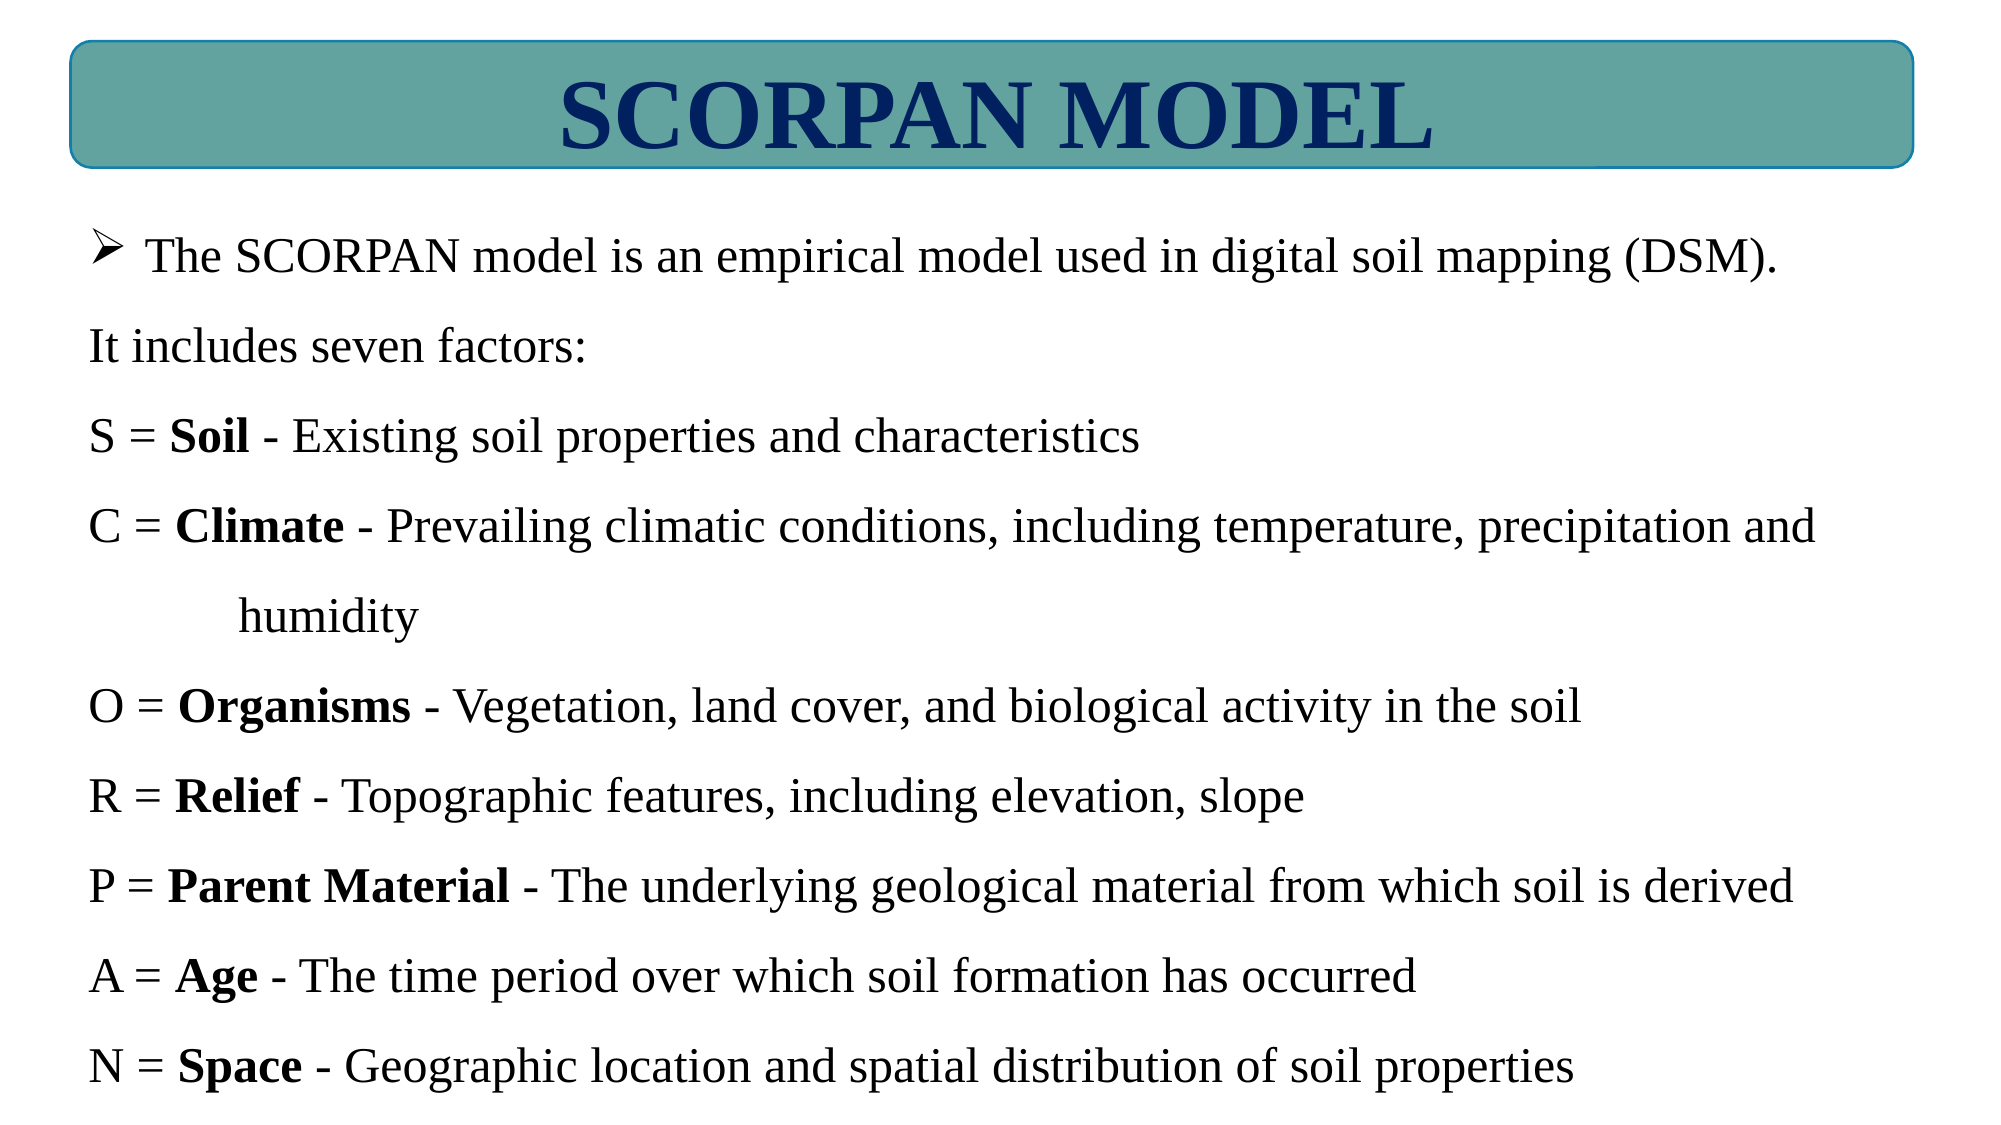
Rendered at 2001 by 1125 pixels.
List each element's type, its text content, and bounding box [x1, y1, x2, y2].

text_box SCORPAN MODEL [82, 41, 1914, 176]
text_box [69, 42, 82, 167]
text_box The SCORPAN model is an empirical model used in digital soil mapping (DSM). It includes seven factors: S = Soil - Existing soil properties and characteristics C = Climate - Prevailing climatic conditions, including temperature, precipitation and humidity O = Organisms - Vegetation, land cover, and biological activity in the soil R = Relief - Topographic features, including elevation, slope P = Parent Material - The underlying geological material from which soil is derived A = Age - The time period over which soil formation has occurred N = Space - Geographic location and spatial distribution of soil properties [73, 184, 1891, 1100]
